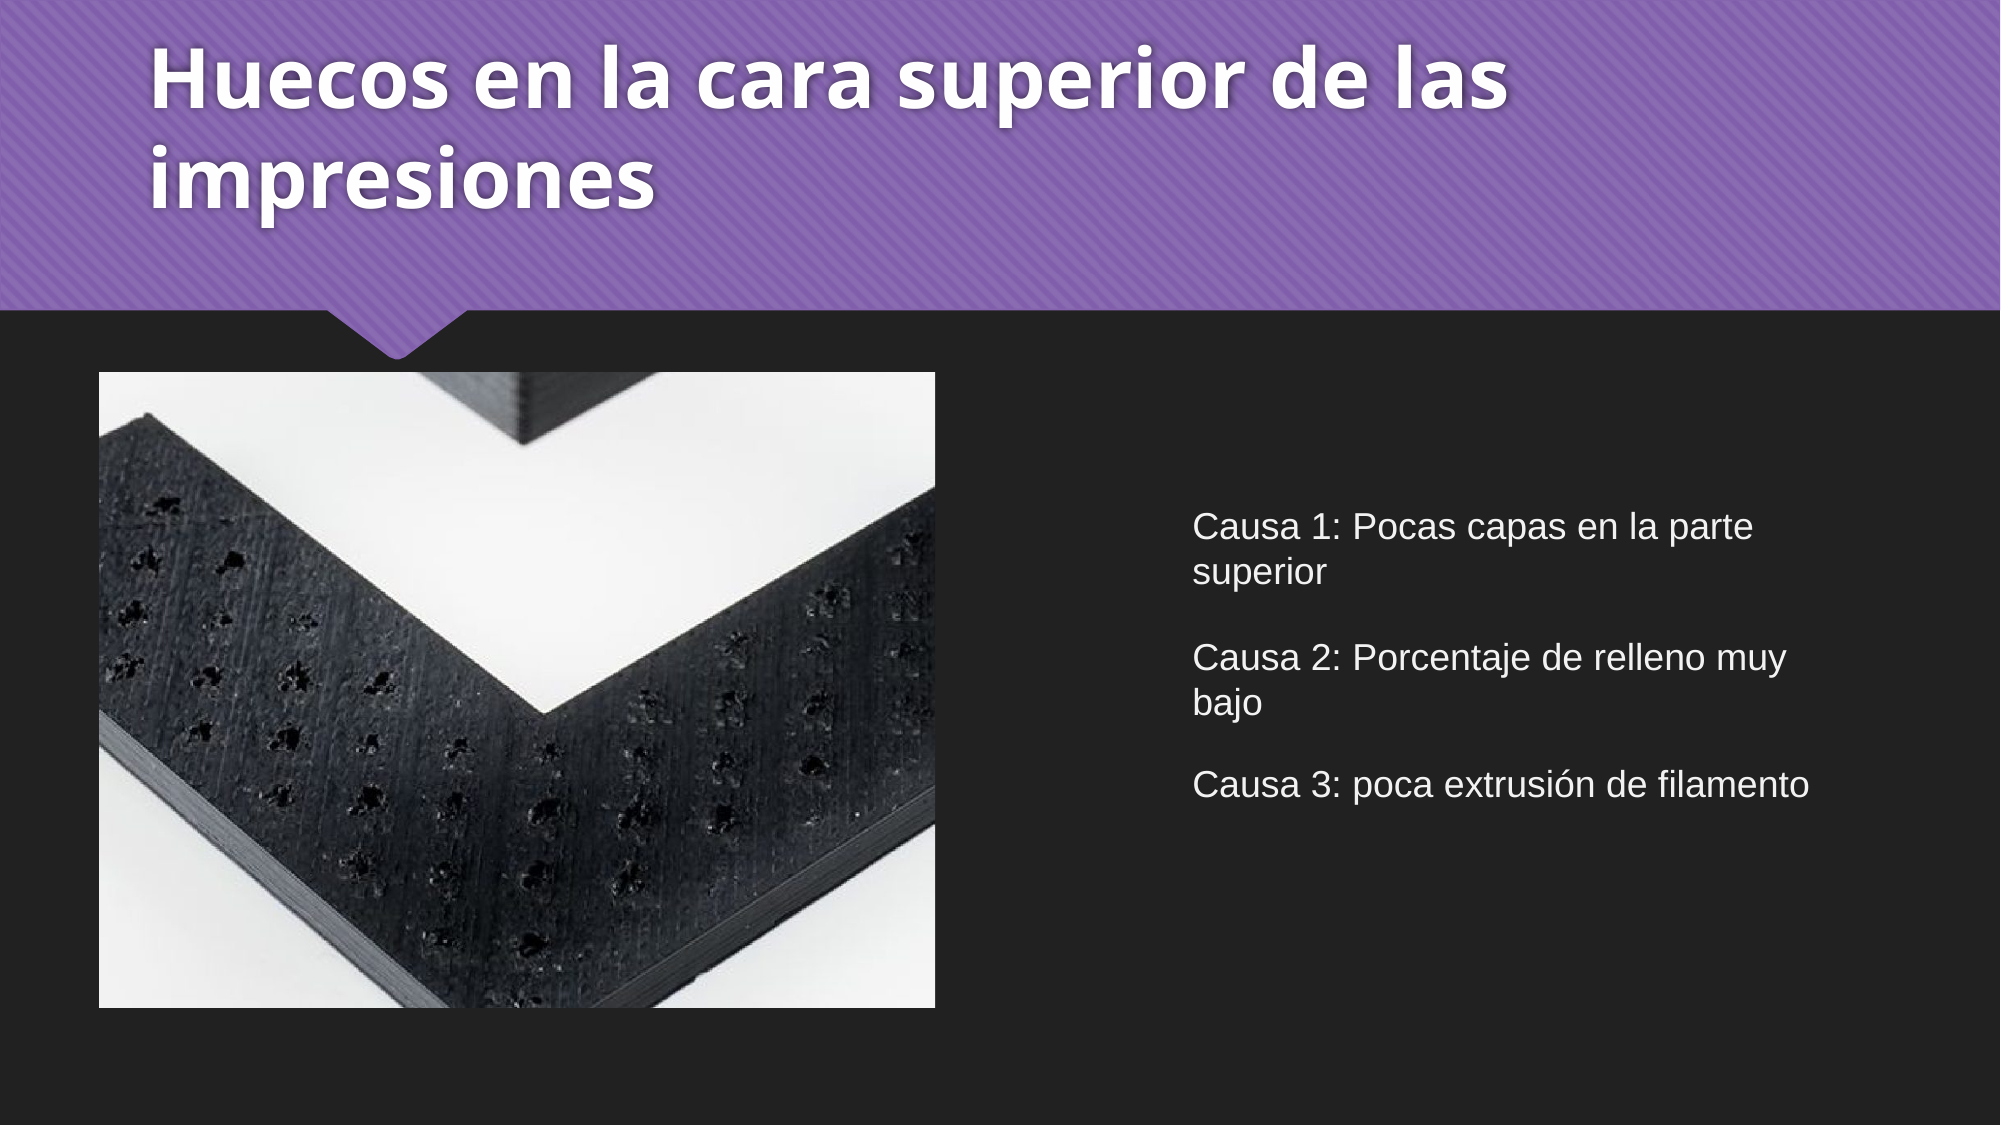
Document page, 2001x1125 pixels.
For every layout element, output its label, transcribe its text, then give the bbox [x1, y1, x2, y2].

text_box Causa 1: Pocas capas en la parte superior [1177, 494, 1829, 600]
picture [98, 372, 936, 1008]
text_box Causa 2: Porcentaje de relleno muy bajo [1177, 625, 1829, 731]
title Huecos en la cara superior de las impresiones [132, 73, 1868, 233]
text_box Causa 3: poca extrusión de filamento [1177, 752, 1829, 812]
